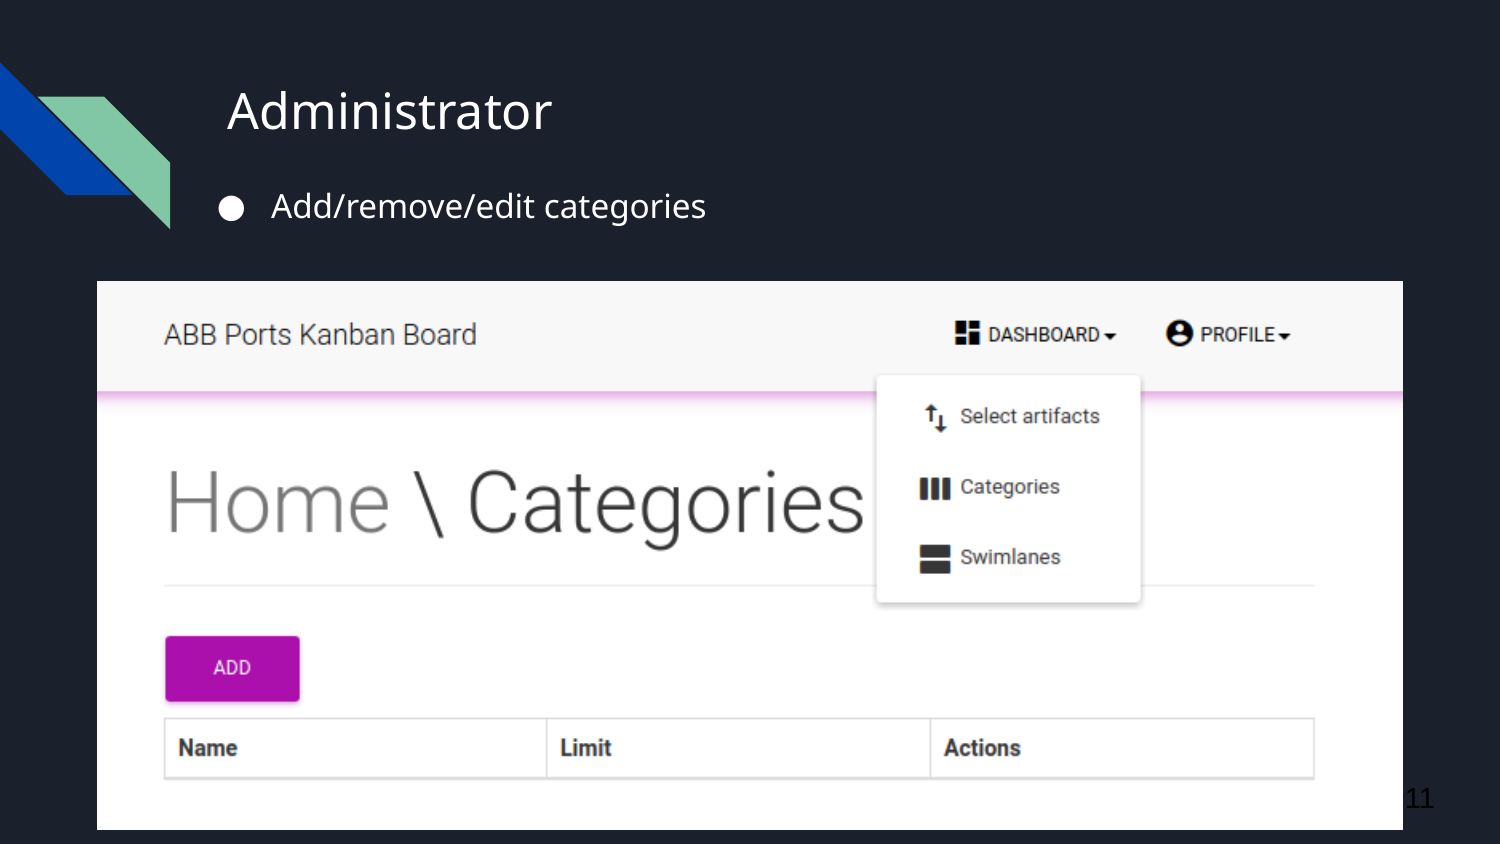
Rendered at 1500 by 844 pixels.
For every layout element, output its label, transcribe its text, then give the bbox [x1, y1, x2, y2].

picture [97, 281, 1403, 830]
title Administrator [212, 64, 1368, 215]
slide_number ‹#› [1408, 764, 1480, 830]
list Add/remove/edit categories [181, 164, 1356, 263]
